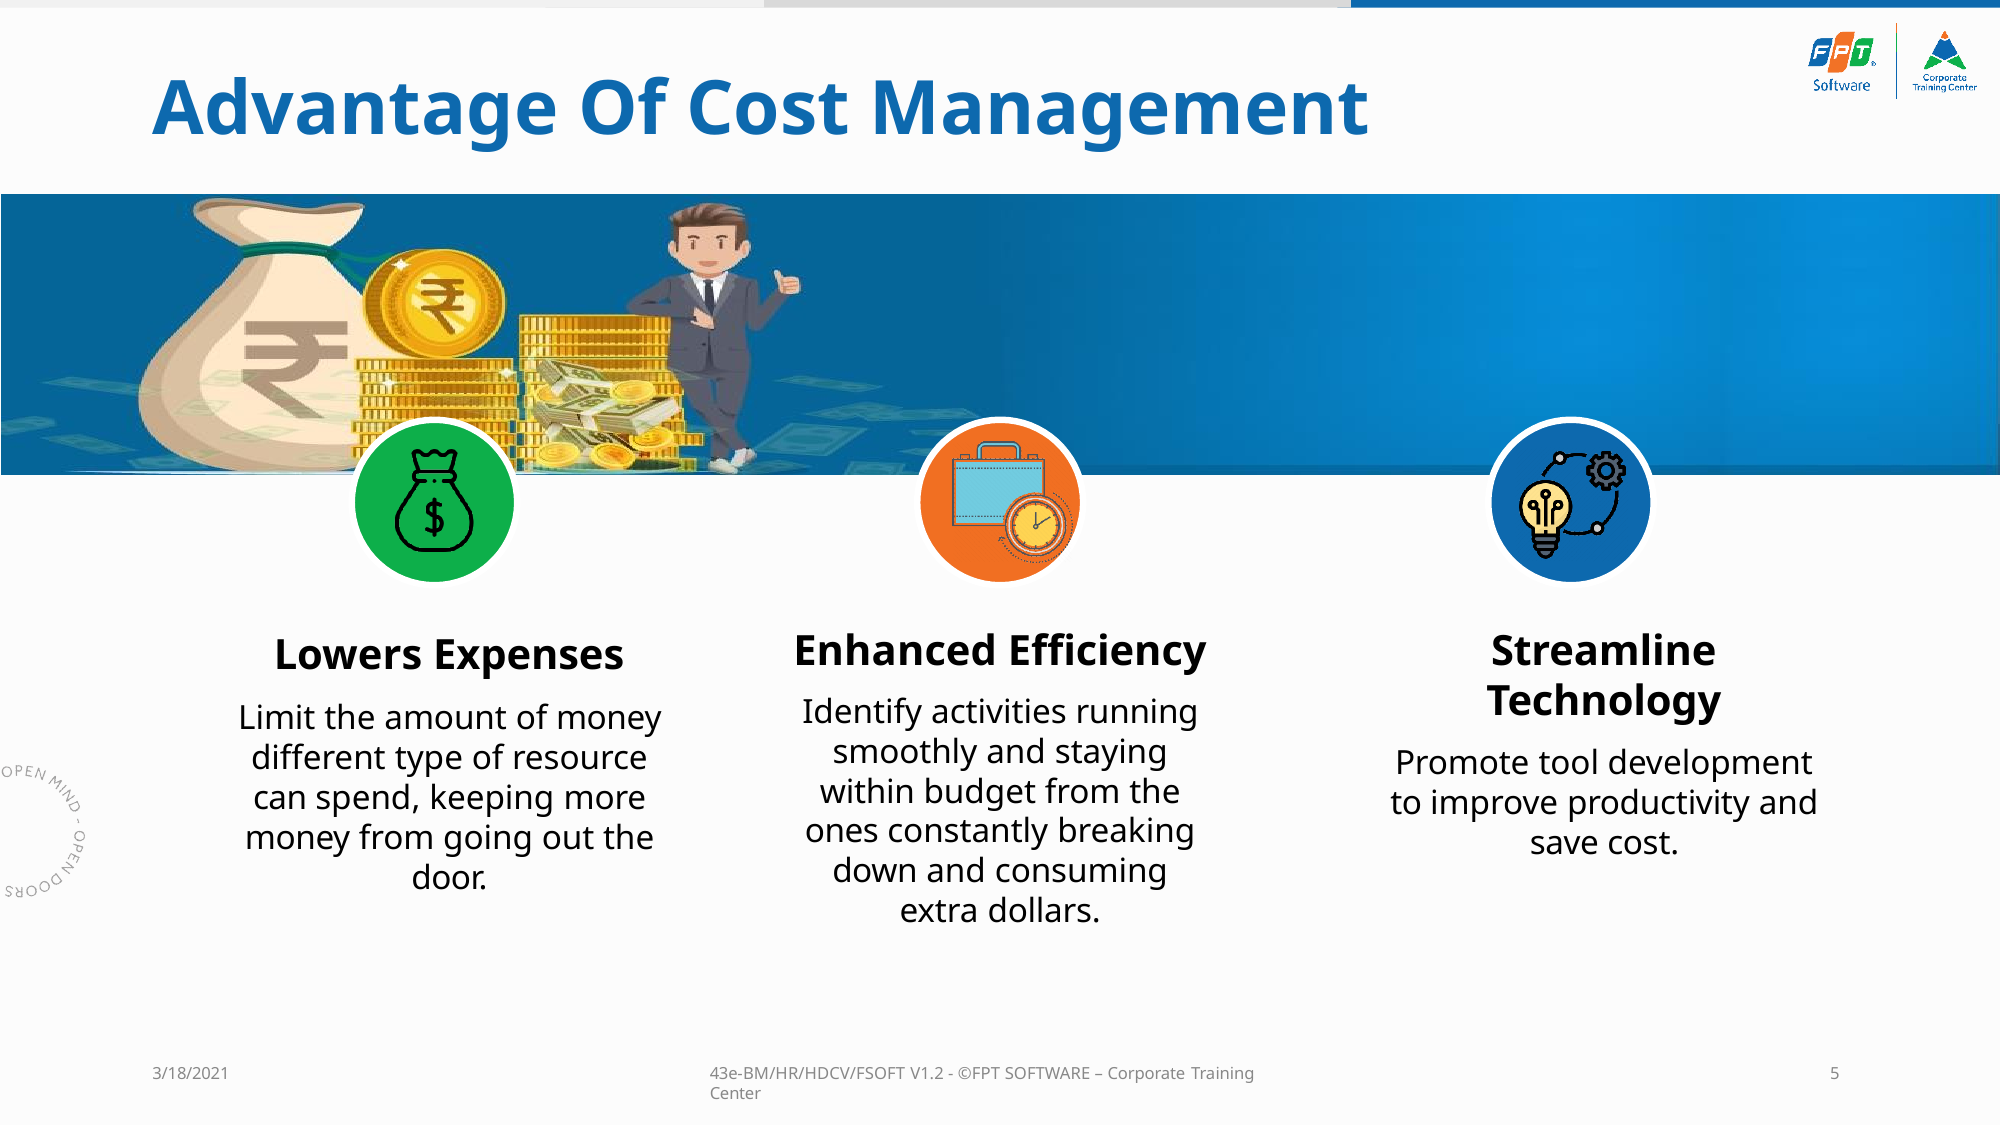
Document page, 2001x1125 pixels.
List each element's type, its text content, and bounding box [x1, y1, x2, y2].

footer 3/18/2021 [150, 1059, 231, 1125]
slide_number 5 [1823, 1059, 1857, 1125]
picture [0, 740, 110, 917]
picture [1808, 23, 1977, 99]
text_box Enhanced Efficiency Identify activities running smoothly and staying within budget from the ones constantly breaking down and consuming extra dollars. [786, 602, 1213, 930]
text_box Lowers Expenses Limit the amount of money different type of resource can spend, keeping more money from going out the door. [231, 603, 667, 896]
text_box Streamline Technology Promote tool development to improve productivity and save cost. [1379, 600, 1829, 862]
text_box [1, 194, 2000, 589]
title Advantage Of Cost Management [150, 57, 1727, 193]
slide_number 43e-BM/HR/HDCV/FSOFT V1.2 - ©FPT SOFTWARE – Corporate Training Center [707, 1059, 1294, 1125]
